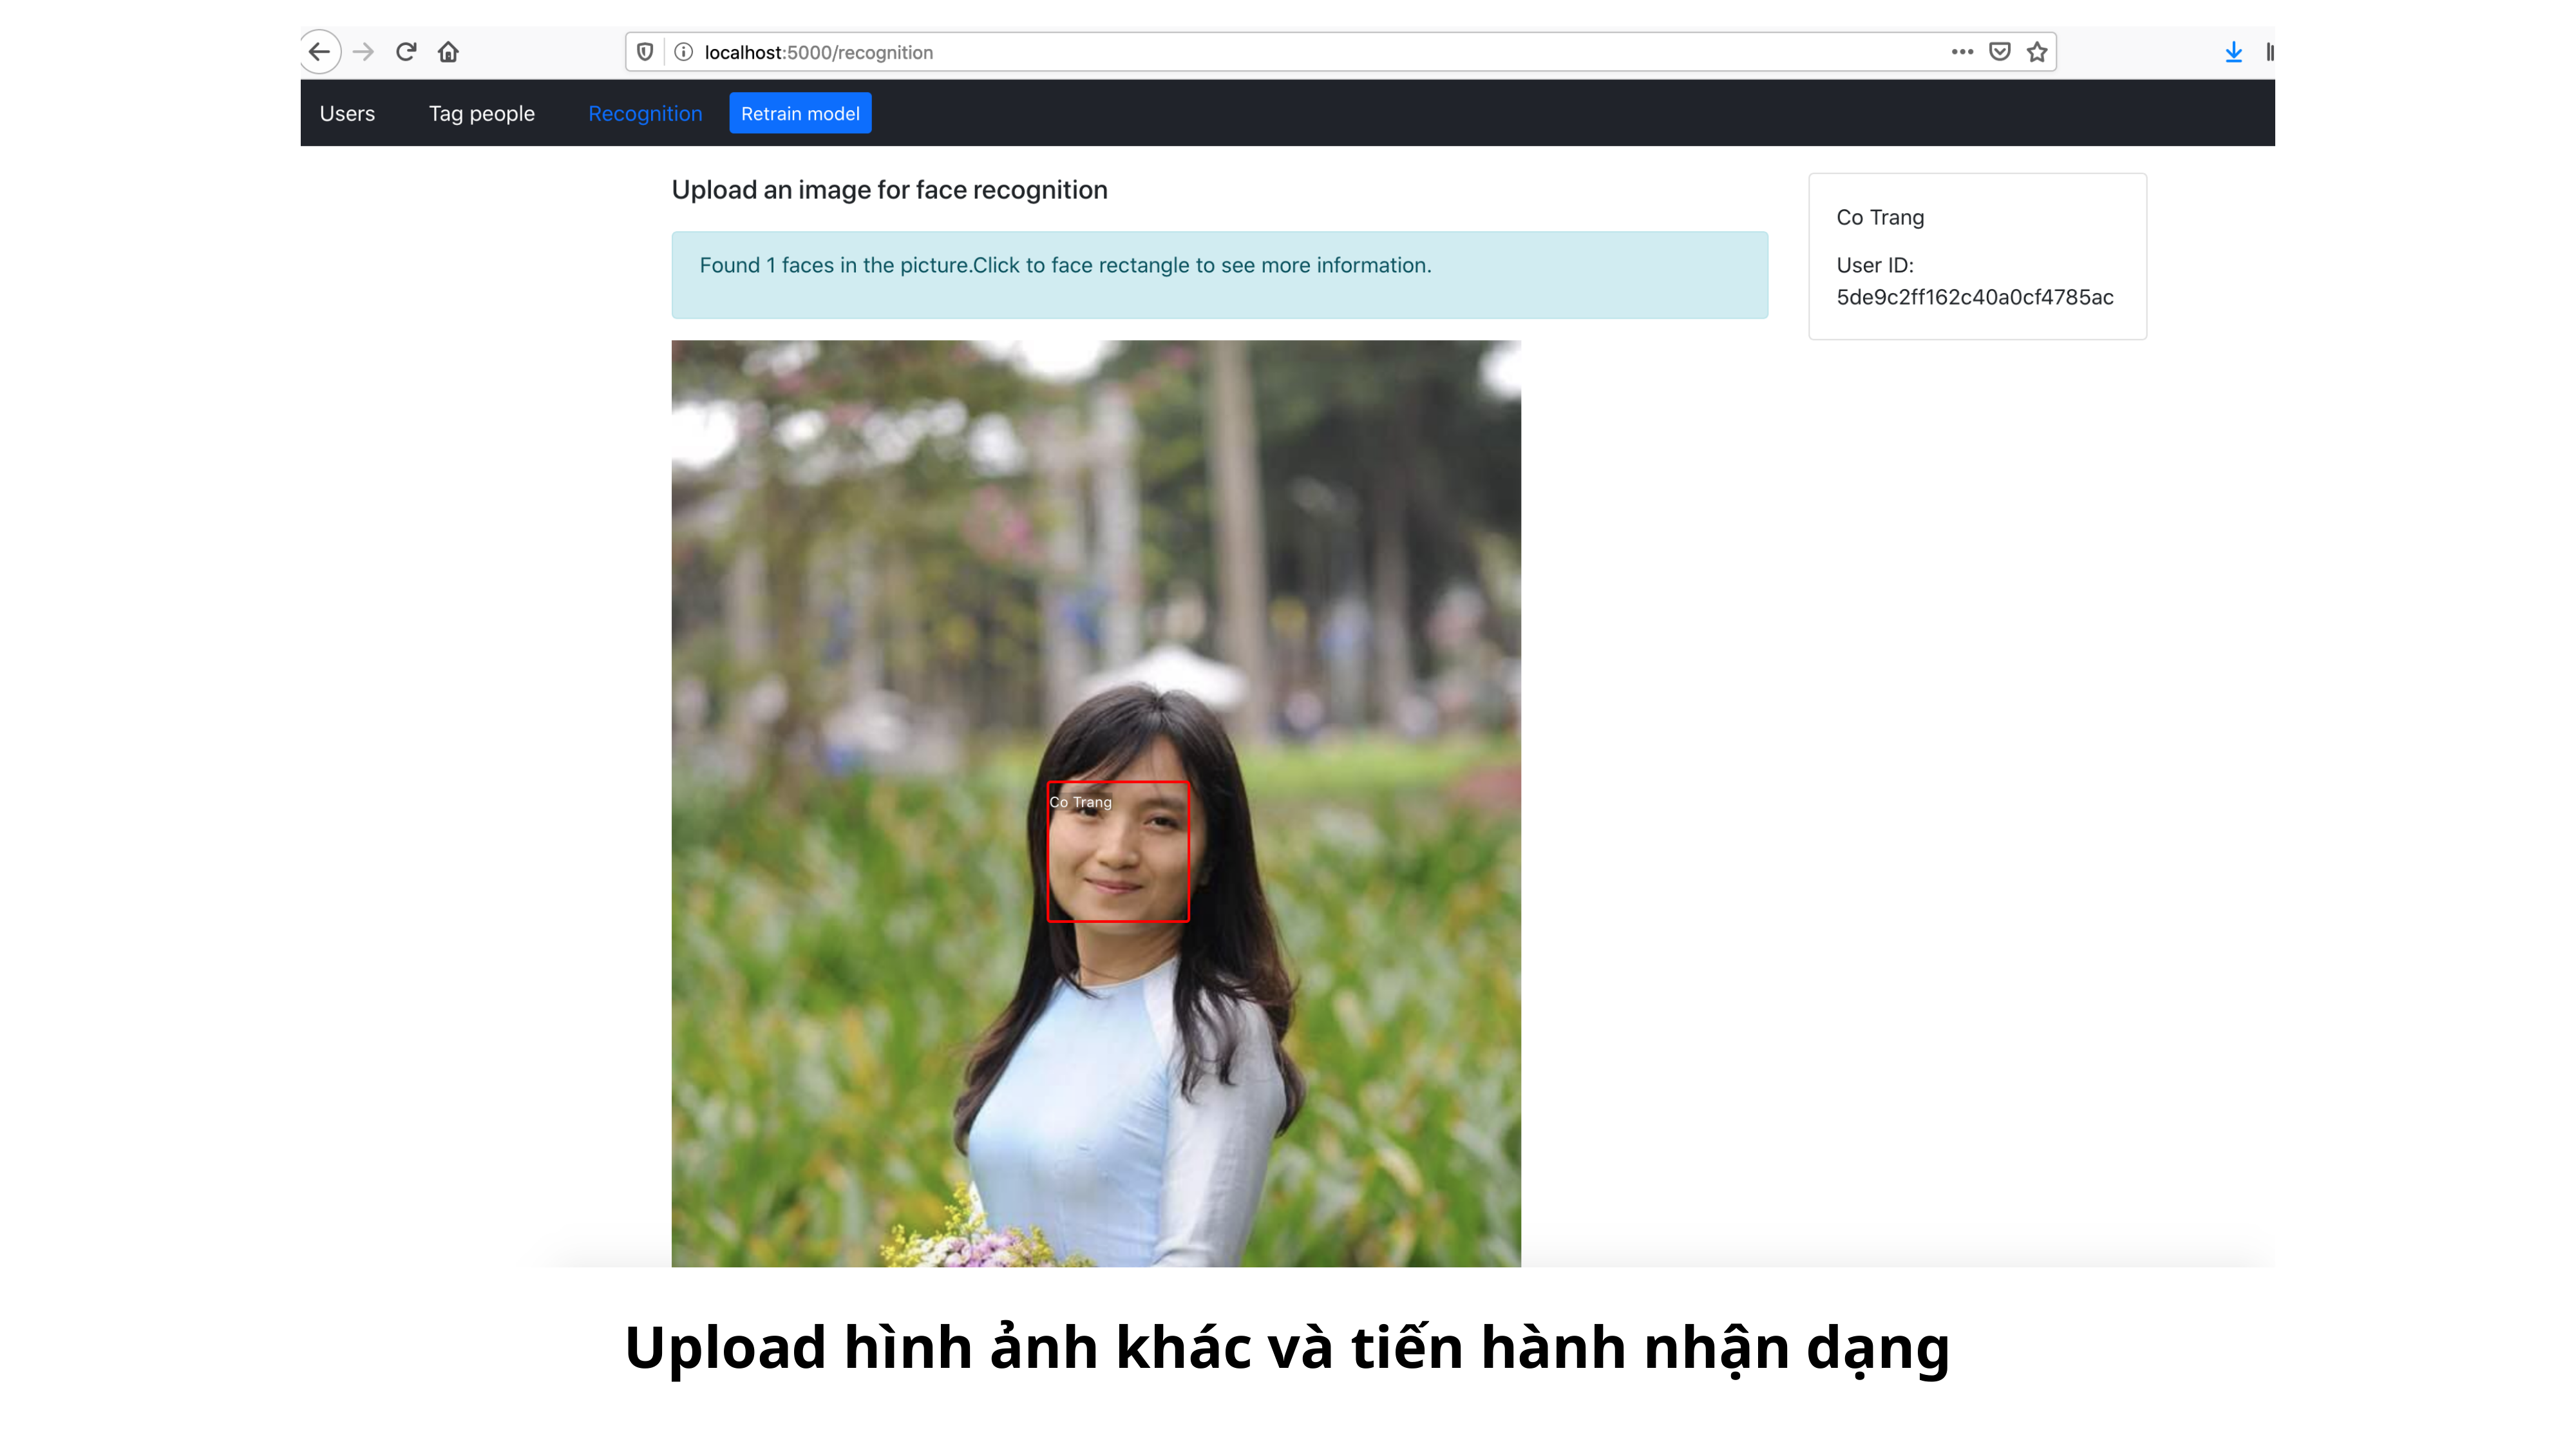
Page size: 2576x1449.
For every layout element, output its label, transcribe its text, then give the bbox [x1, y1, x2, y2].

picture [301, 26, 2275, 1267]
text_box Upload hình ảnh khác và tiến hành nhận dạng [618, 1305, 1958, 1385]
